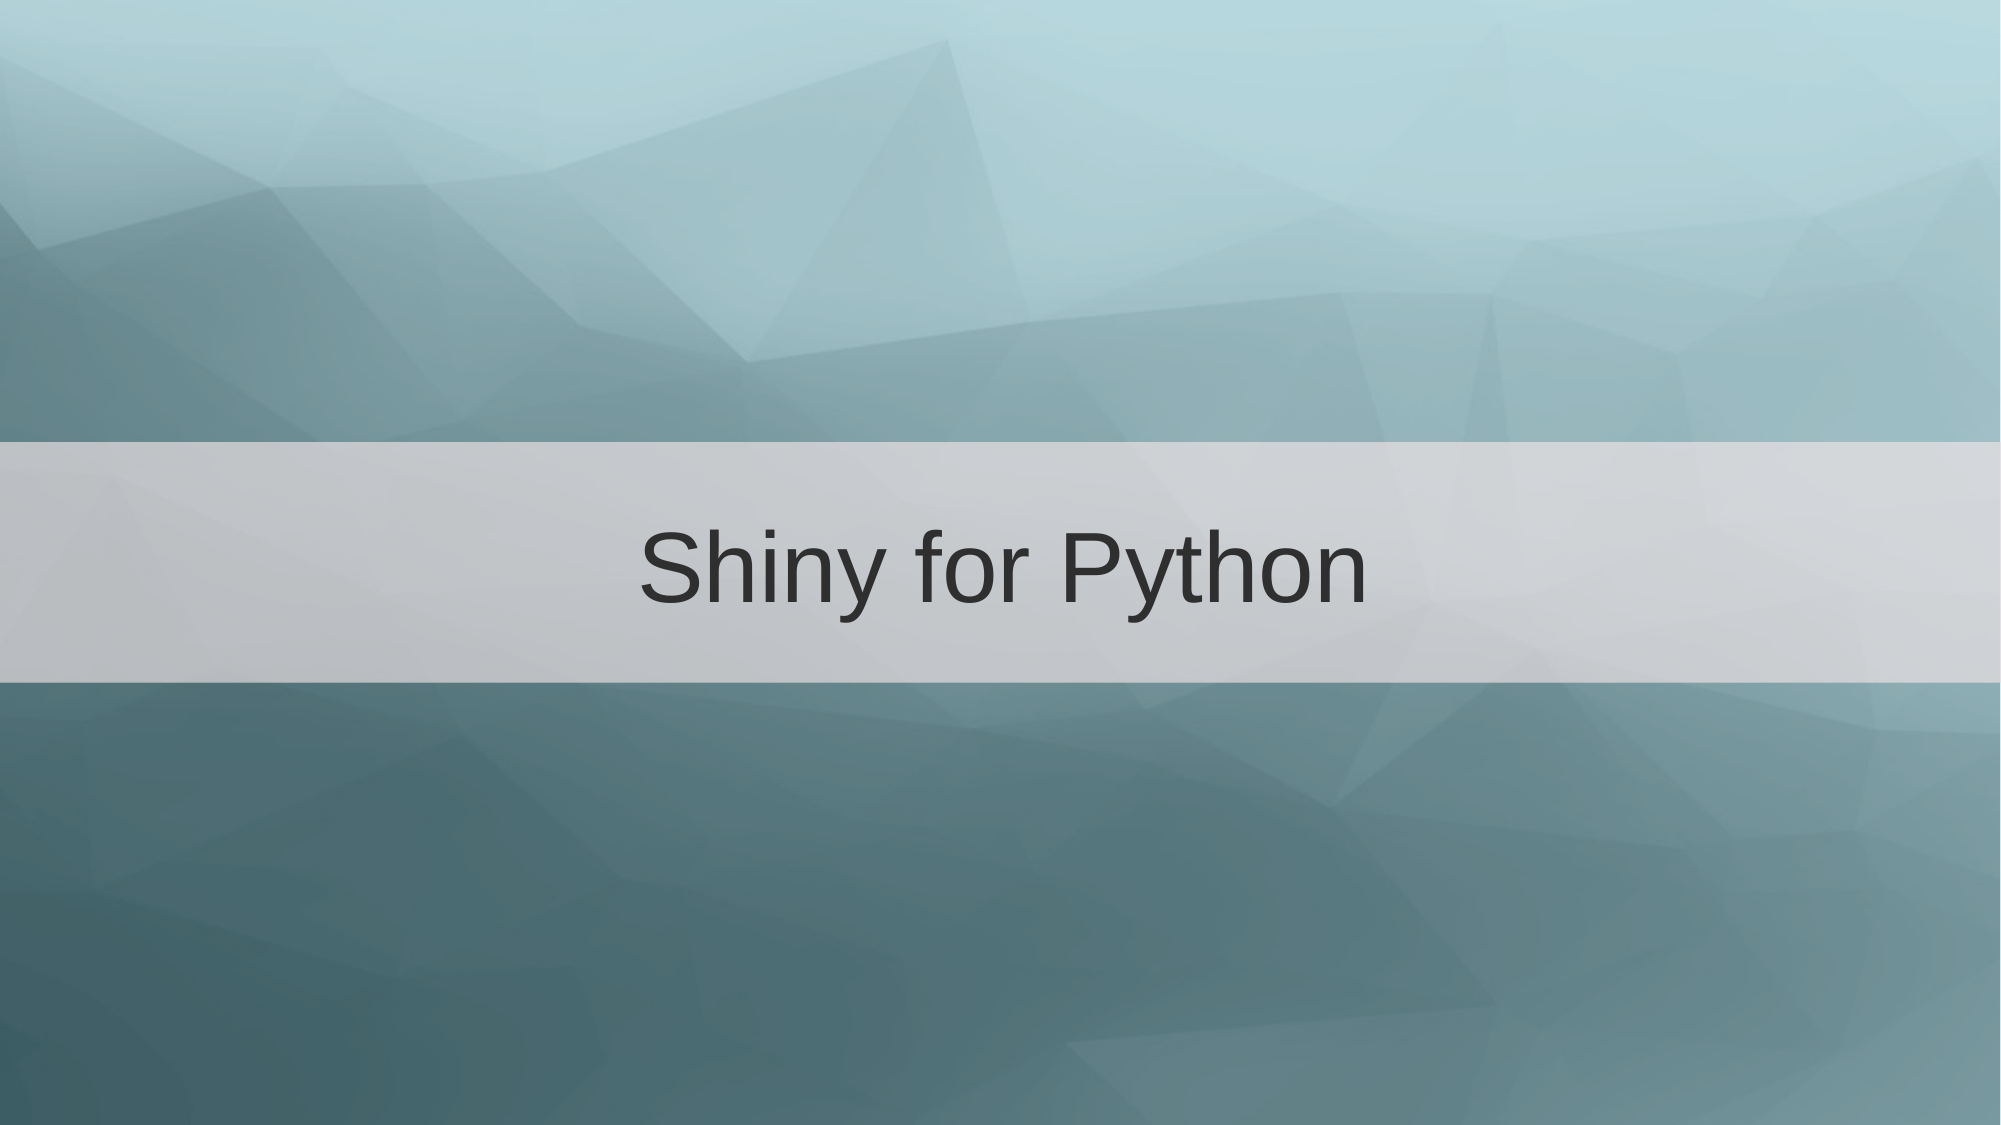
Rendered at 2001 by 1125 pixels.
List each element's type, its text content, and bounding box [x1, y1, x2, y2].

picture [0, 0, 2001, 442]
title Shiny for Python [0, 466, 2000, 659]
picture [0, 683, 2001, 1125]
